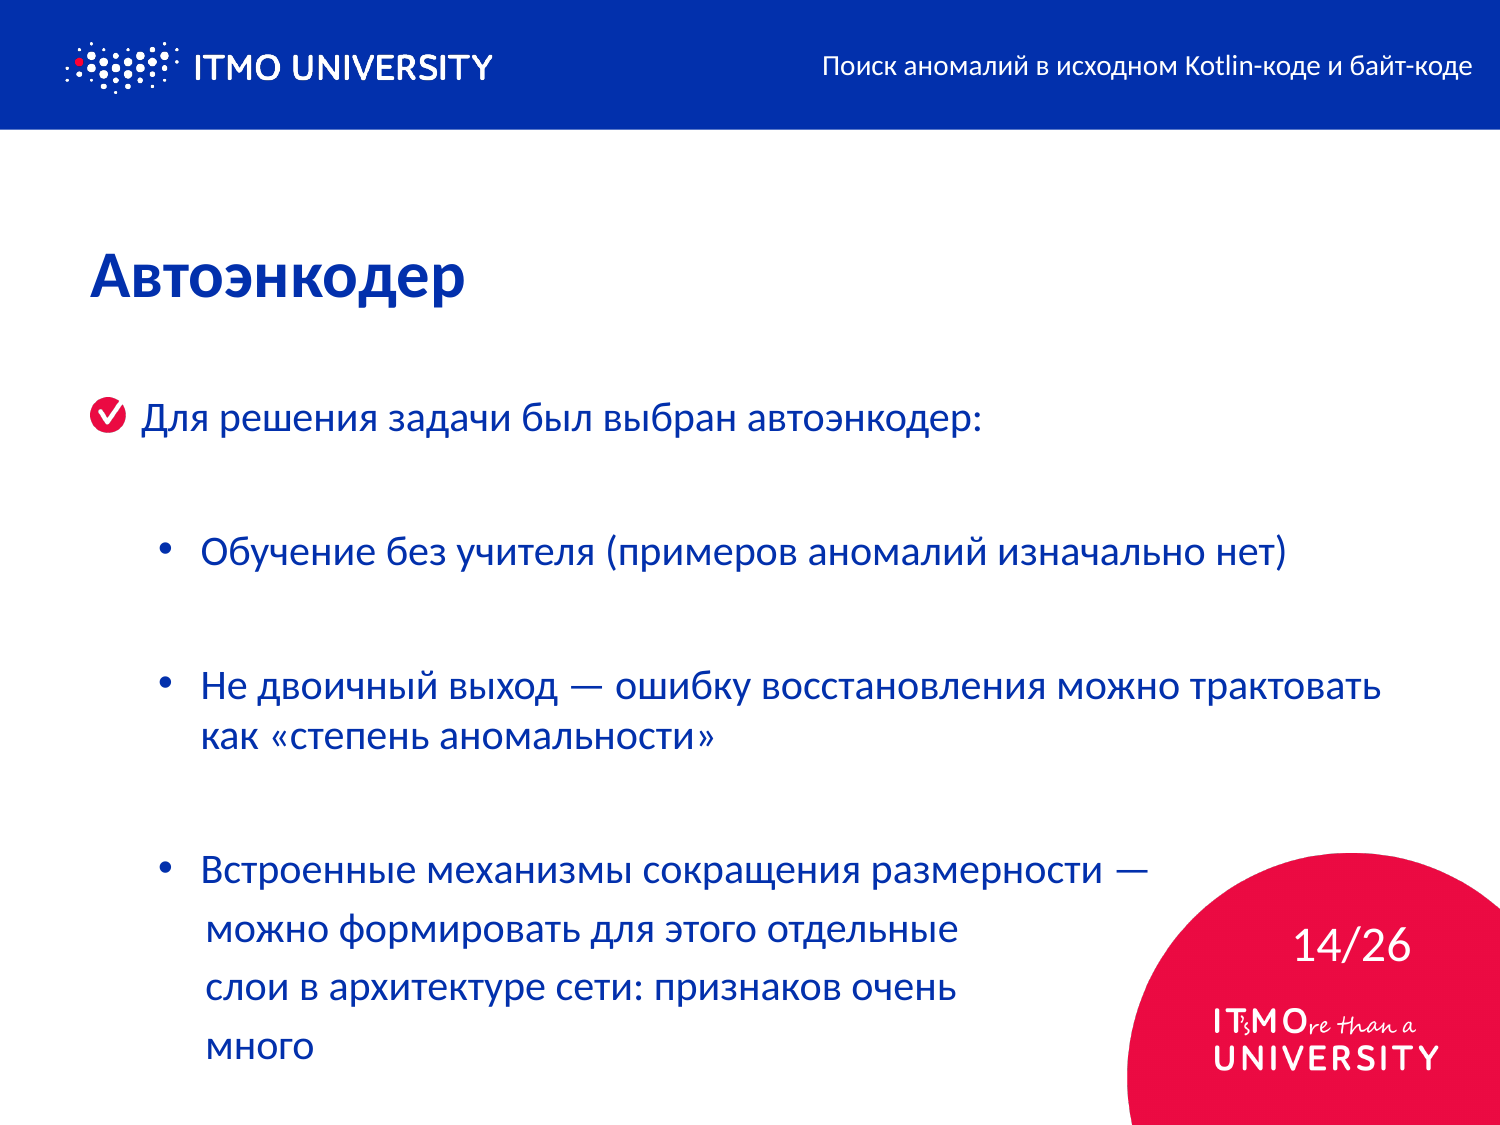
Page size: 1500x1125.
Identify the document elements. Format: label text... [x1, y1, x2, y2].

title Автоэнкодер [75, 202, 1105, 339]
text_box 14/26 [1276, 903, 1427, 979]
picture [0, 0, 545, 140]
footer Поиск аномалий в исходном Kotlin-коде и байт-коде [724, 12, 1488, 114]
picture [1107, 832, 1500, 1125]
list Для решения задачи был выбран автоэнкодер: Обучение без учителя (примеров аномалий изначально нет) Не двоичный выход — ошибку восстановления можно трактовать как «степень аномальности» Встроенные механизмы сокращения размерности — можно формировать для этого отдельные слои в архитектуре сети: признаков очень много [75, 381, 1428, 1082]
picture [90, 397, 126, 433]
